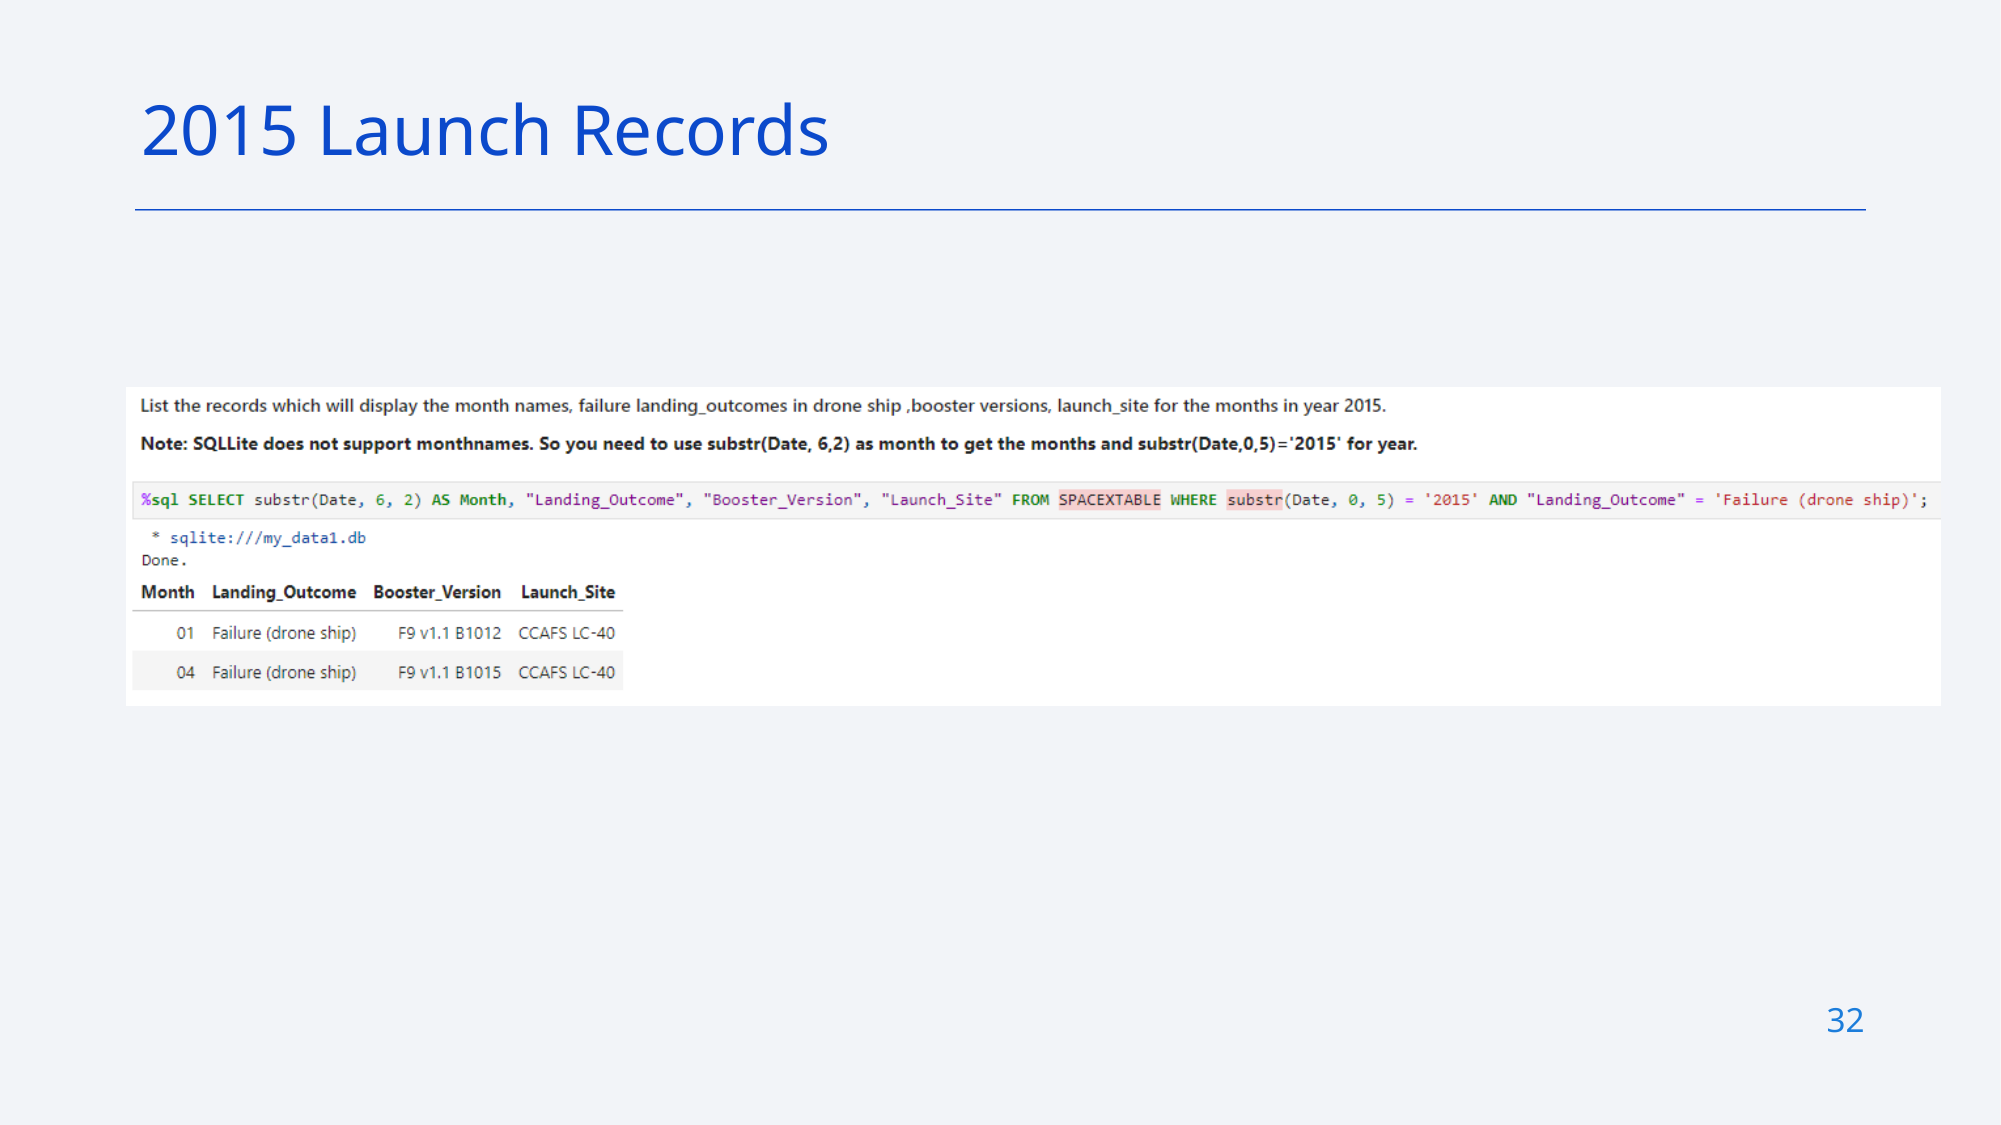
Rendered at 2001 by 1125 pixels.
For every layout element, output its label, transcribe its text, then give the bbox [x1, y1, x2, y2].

picture [0, 0, 2001, 1125]
text_box 2015 Launch Records [126, 88, 1852, 179]
slide_number 32 [1429, 988, 1880, 1055]
